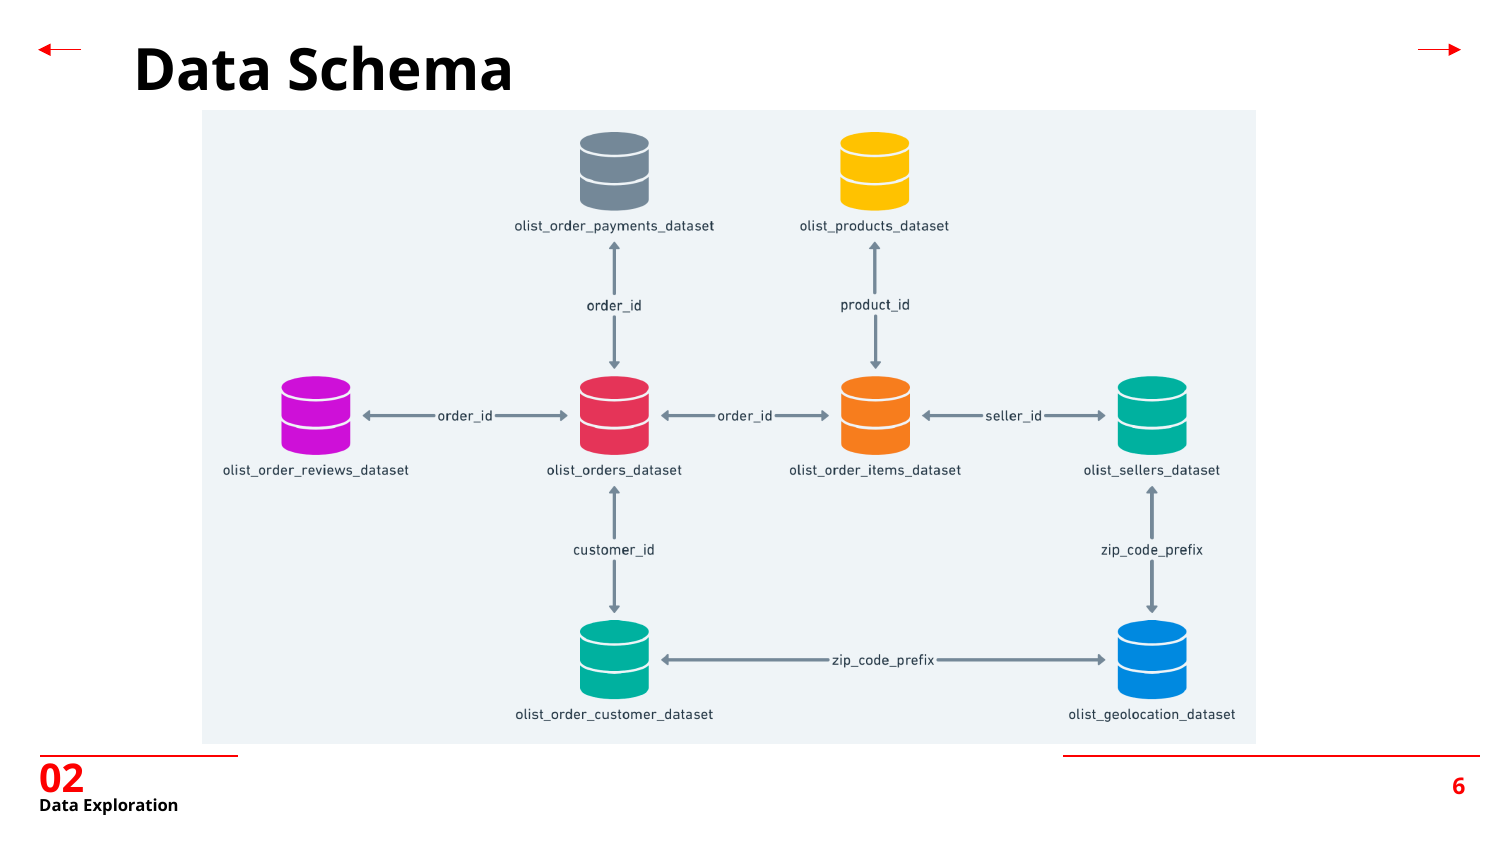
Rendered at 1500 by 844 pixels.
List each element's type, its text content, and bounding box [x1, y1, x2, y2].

title Data Schema [118, 16, 1261, 111]
title Data Exploration [24, 785, 521, 824]
picture [201, 110, 1256, 745]
title 02 [24, 774, 302, 801]
